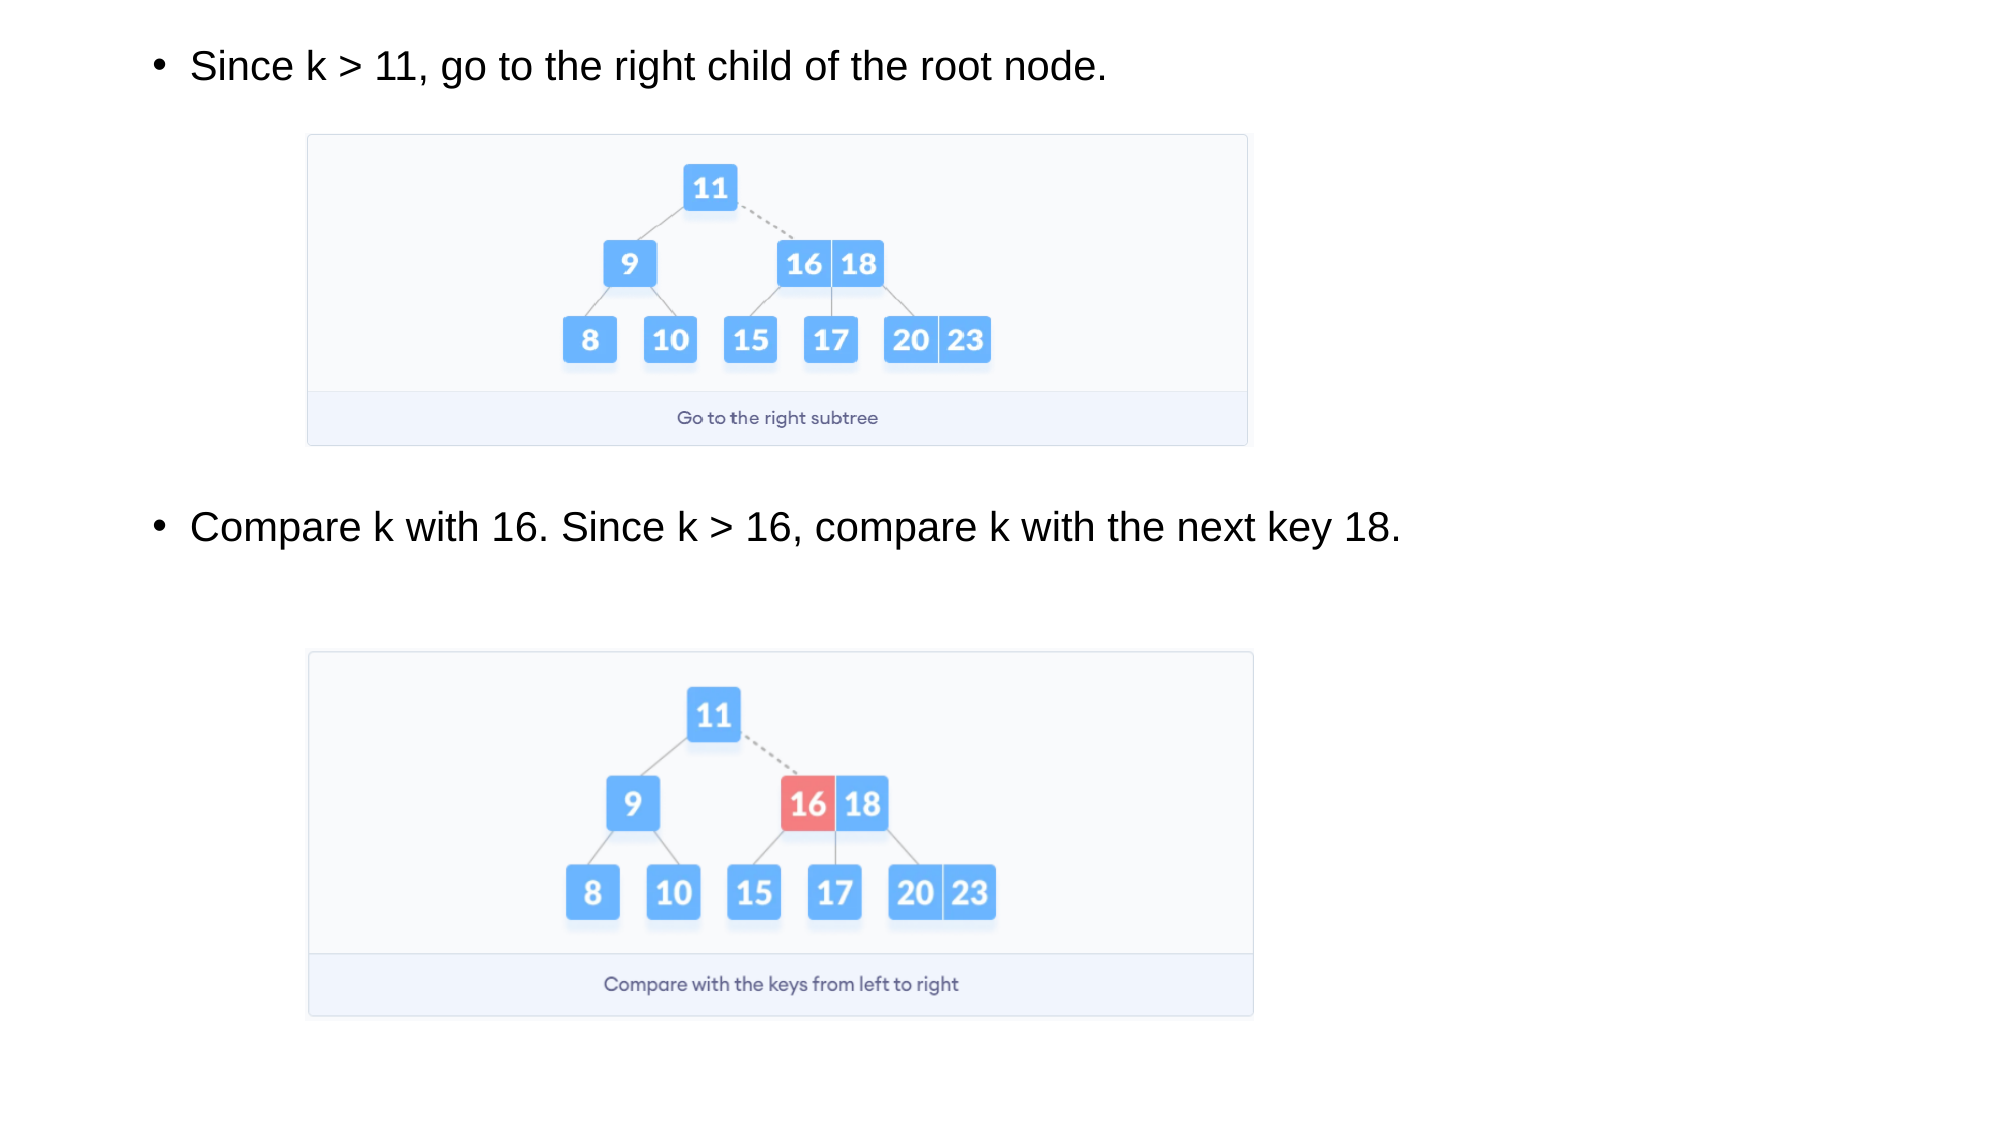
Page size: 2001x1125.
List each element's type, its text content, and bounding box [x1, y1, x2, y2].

picture [305, 648, 1254, 1021]
list Since k > 11, go to the right child of the root node. Compare k with 16. Since k > 16, compare k with the next key 18. [137, 36, 1863, 1090]
picture [305, 133, 1254, 447]
